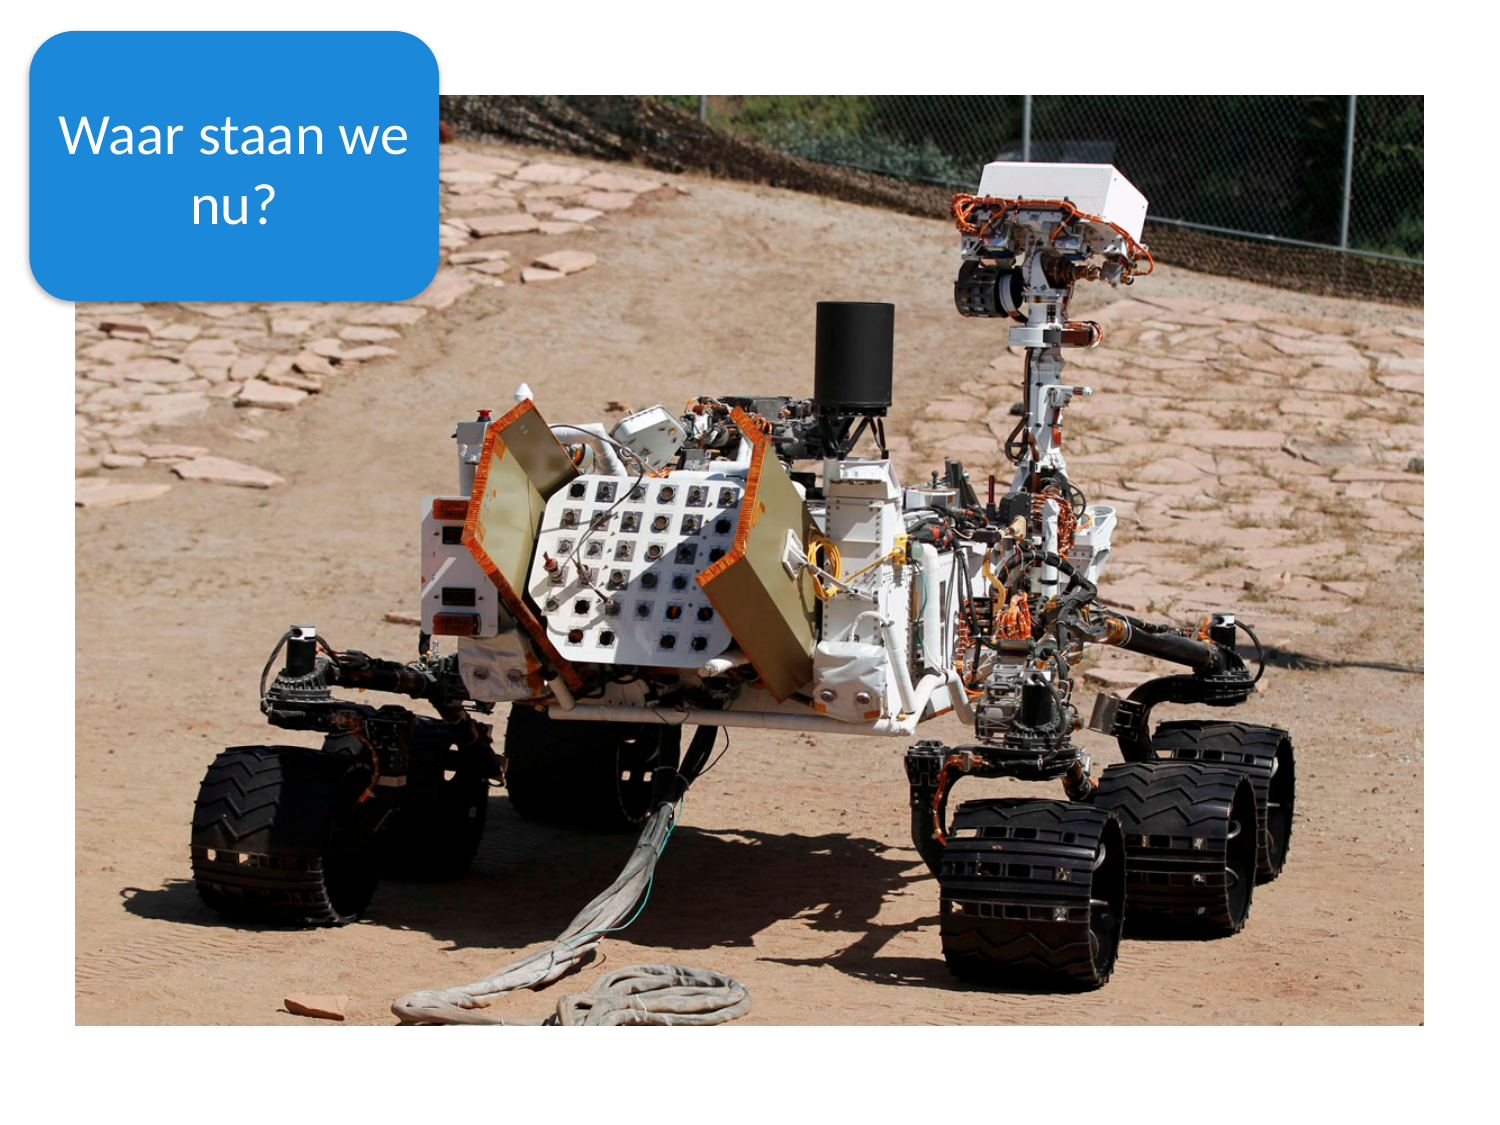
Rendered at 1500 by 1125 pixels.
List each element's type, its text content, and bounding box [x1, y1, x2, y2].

text_box Waar staan we nu? [28, 30, 440, 302]
picture [75, 95, 1424, 1026]
